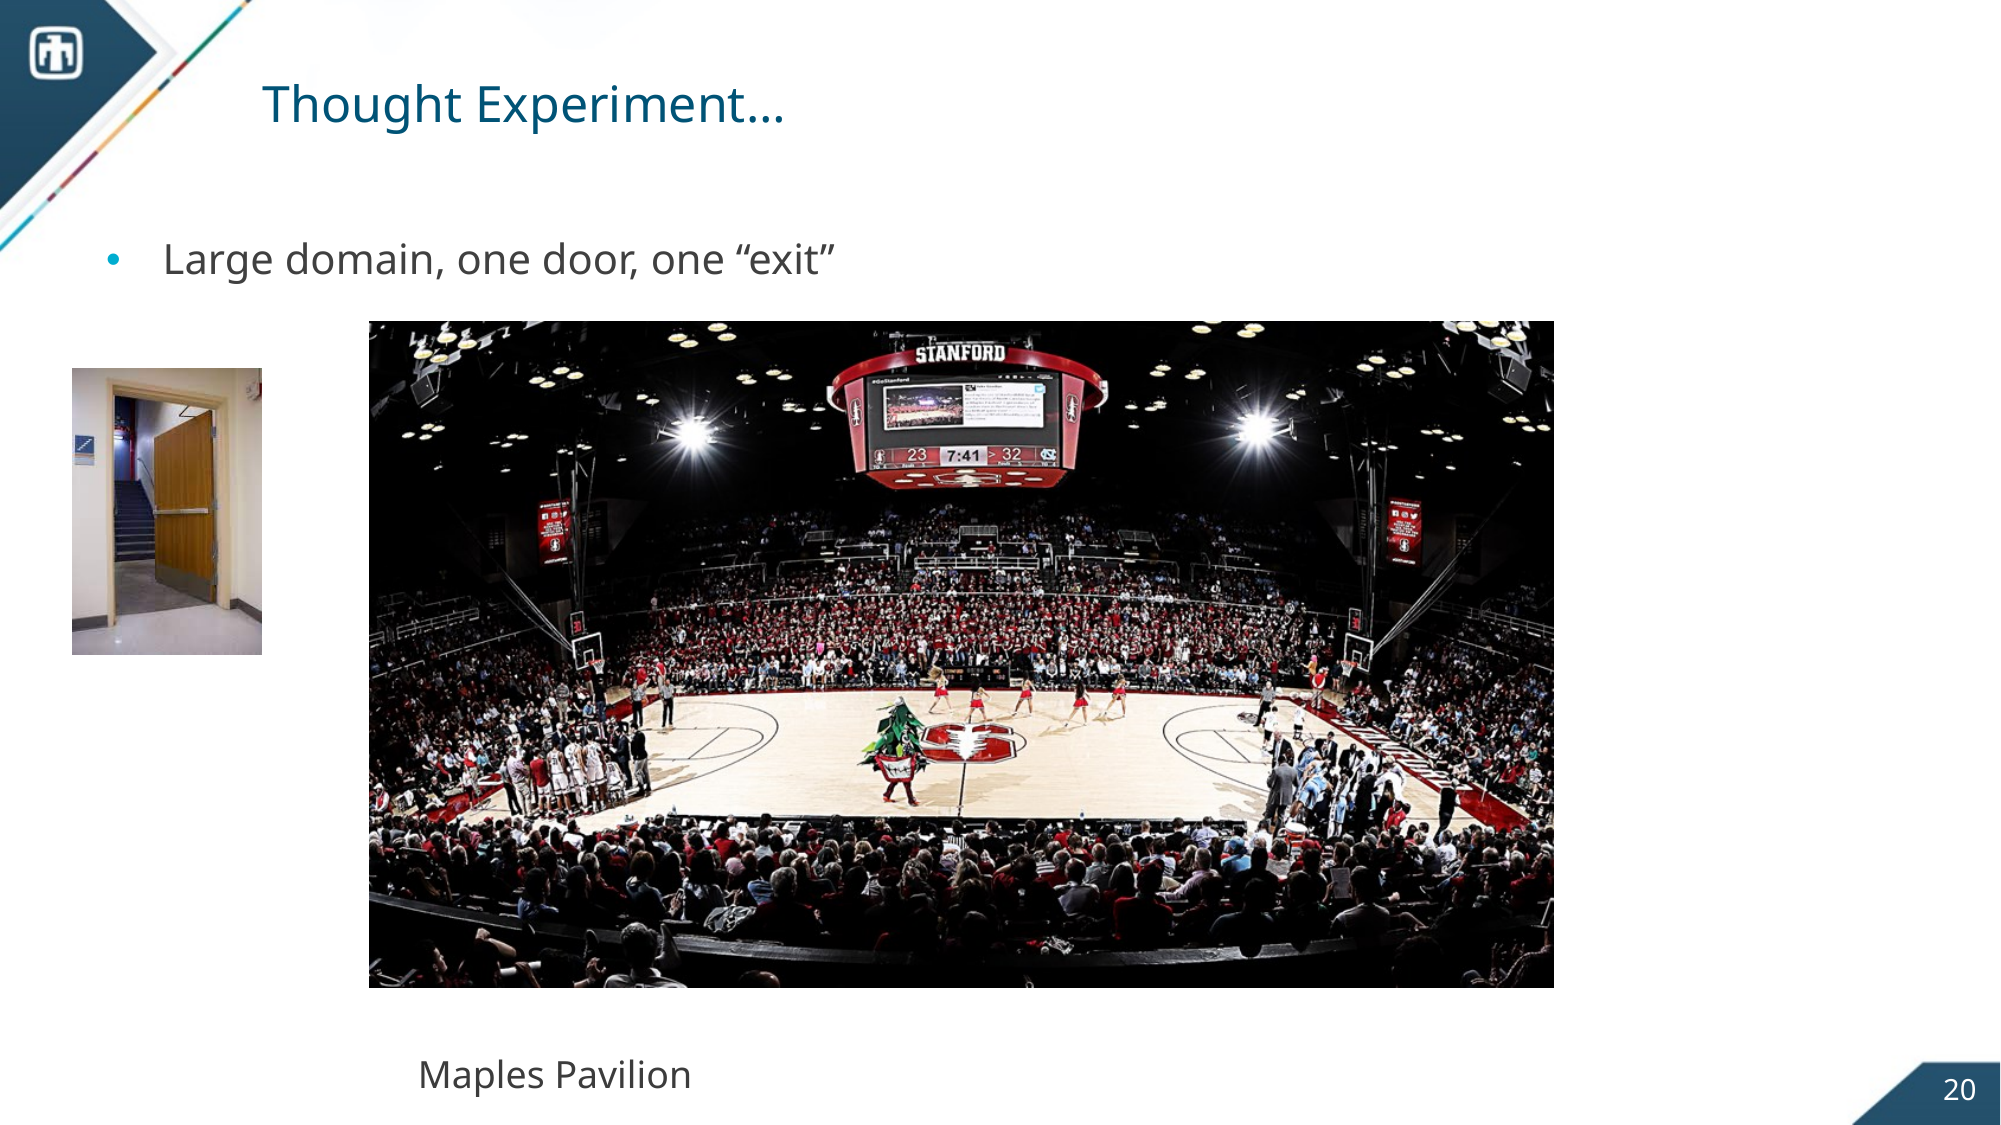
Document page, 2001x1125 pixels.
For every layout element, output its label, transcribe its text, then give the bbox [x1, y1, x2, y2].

text_box Maples Pavilion [403, 1043, 708, 1104]
slide_number 20 [1919, 1061, 2000, 1122]
title Thought Experiment… [262, 42, 1919, 170]
picture [0, 0, 2001, 1125]
list Large domain, one door, one “exit” [106, 231, 1919, 988]
